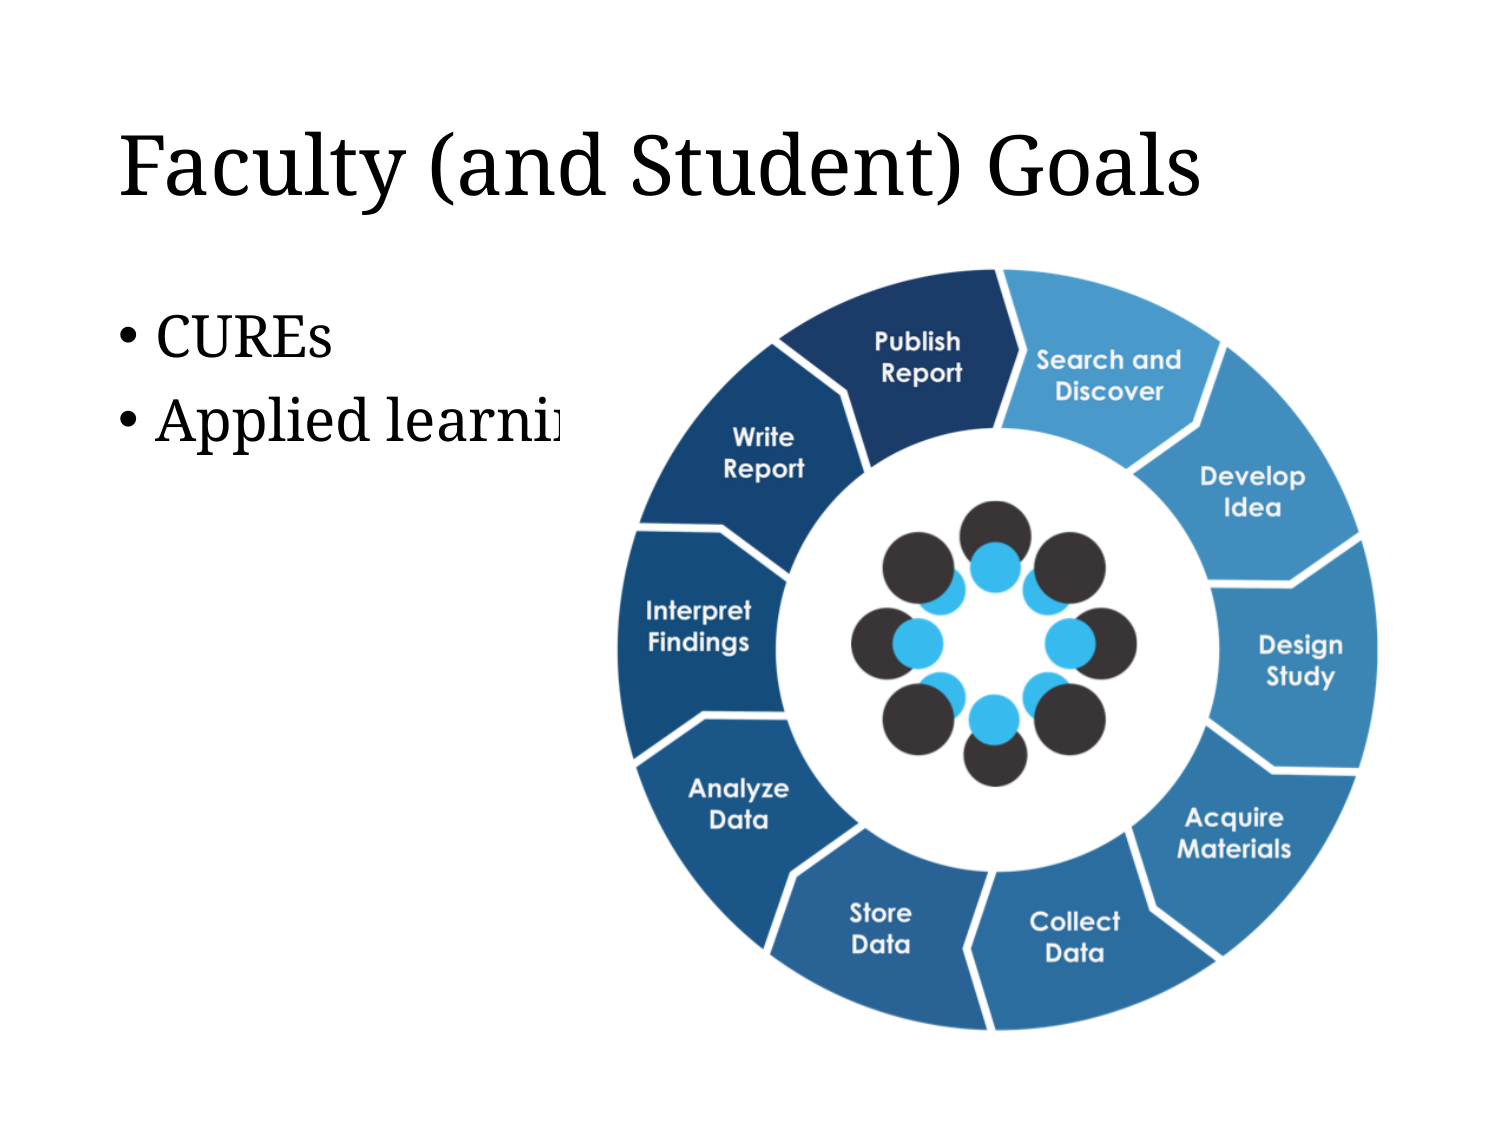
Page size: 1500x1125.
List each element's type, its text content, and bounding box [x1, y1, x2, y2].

picture [560, 243, 1442, 1070]
list CUREs Applied learning [103, 299, 560, 1014]
title Faculty (and Student) Goals [103, 59, 1397, 278]
